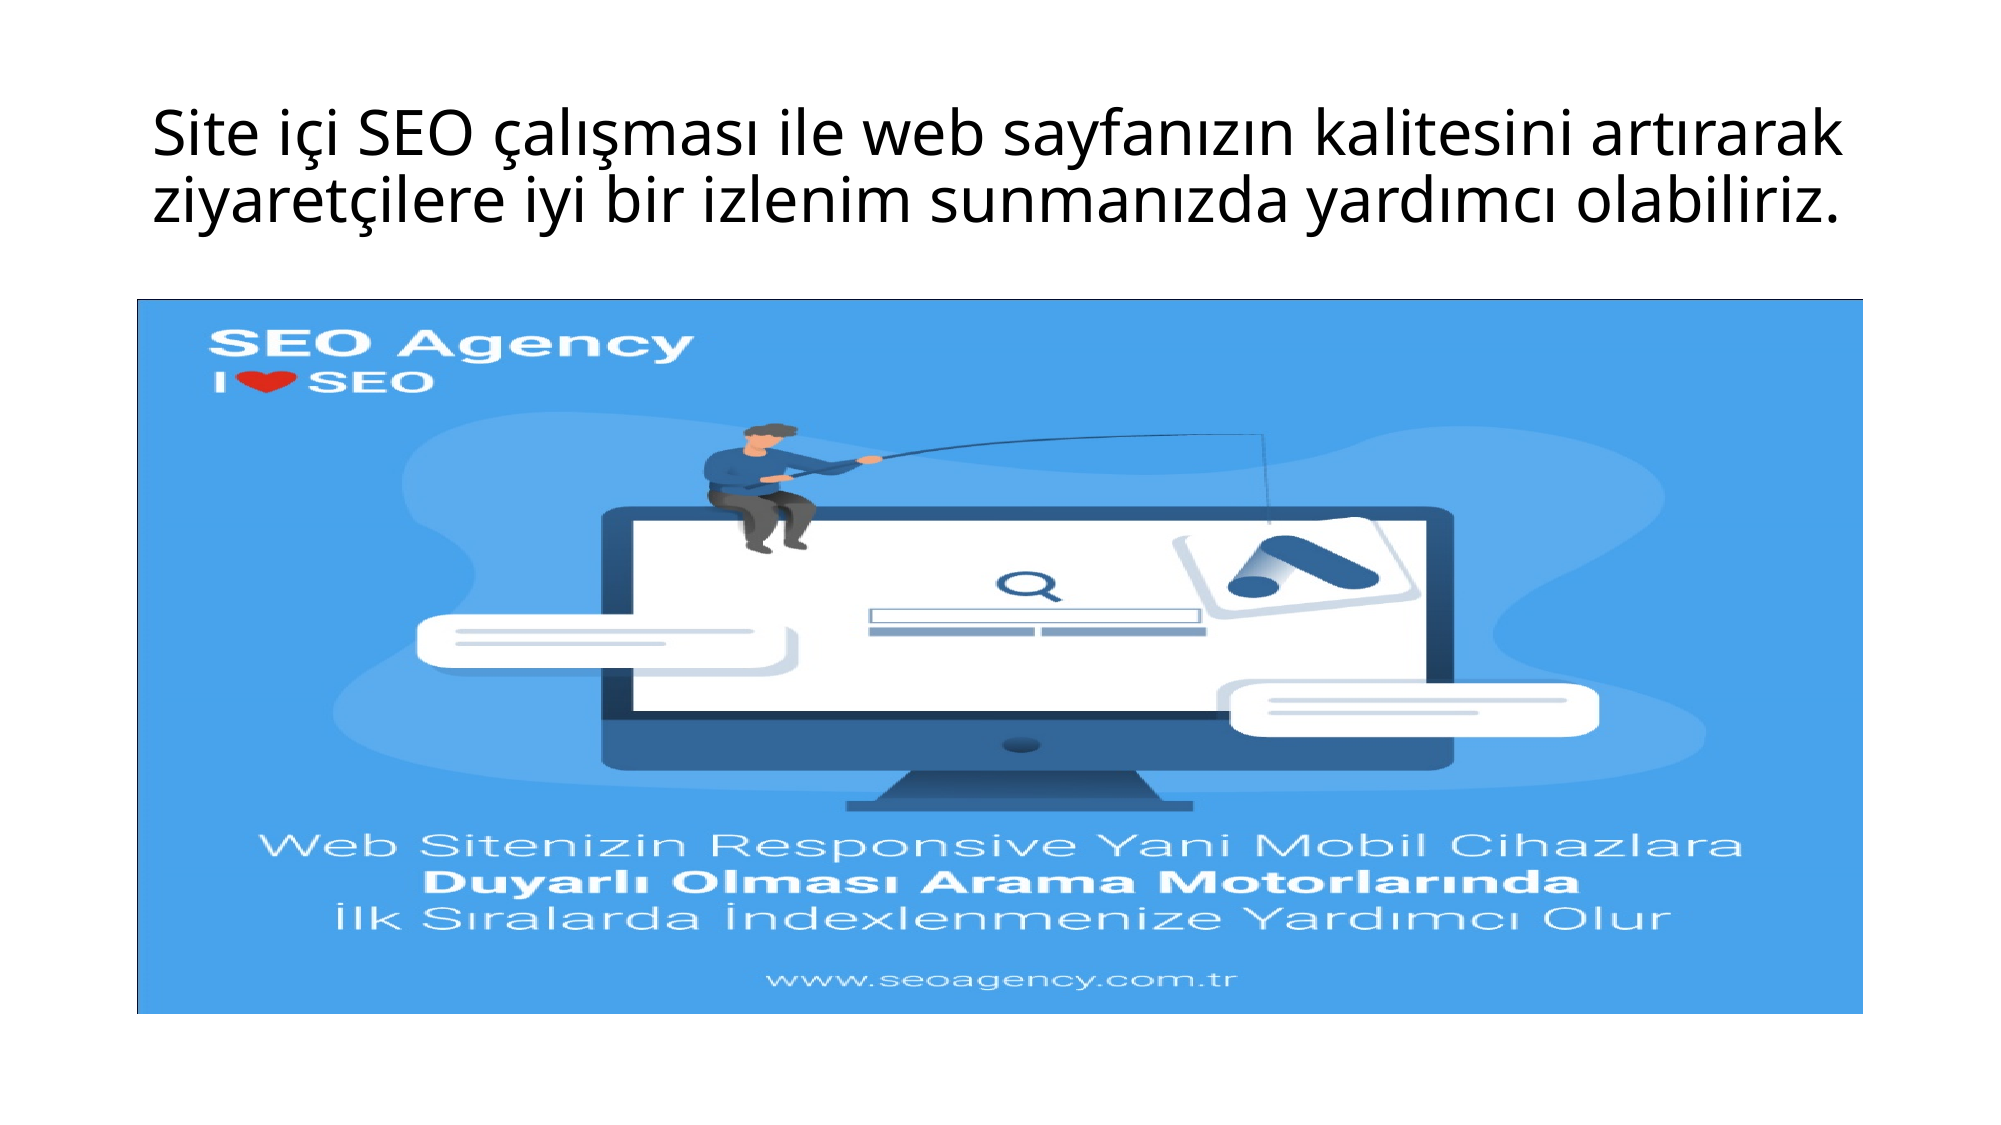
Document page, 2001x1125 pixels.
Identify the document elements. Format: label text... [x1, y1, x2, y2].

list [137, 299, 1863, 1014]
title Site içi SEO çalışması ile web sayfanızın kalitesini artırarak ziyaretçilere iyi bir izlenim sunmanızda yardımcı olabiliriz. [137, 59, 1863, 278]
